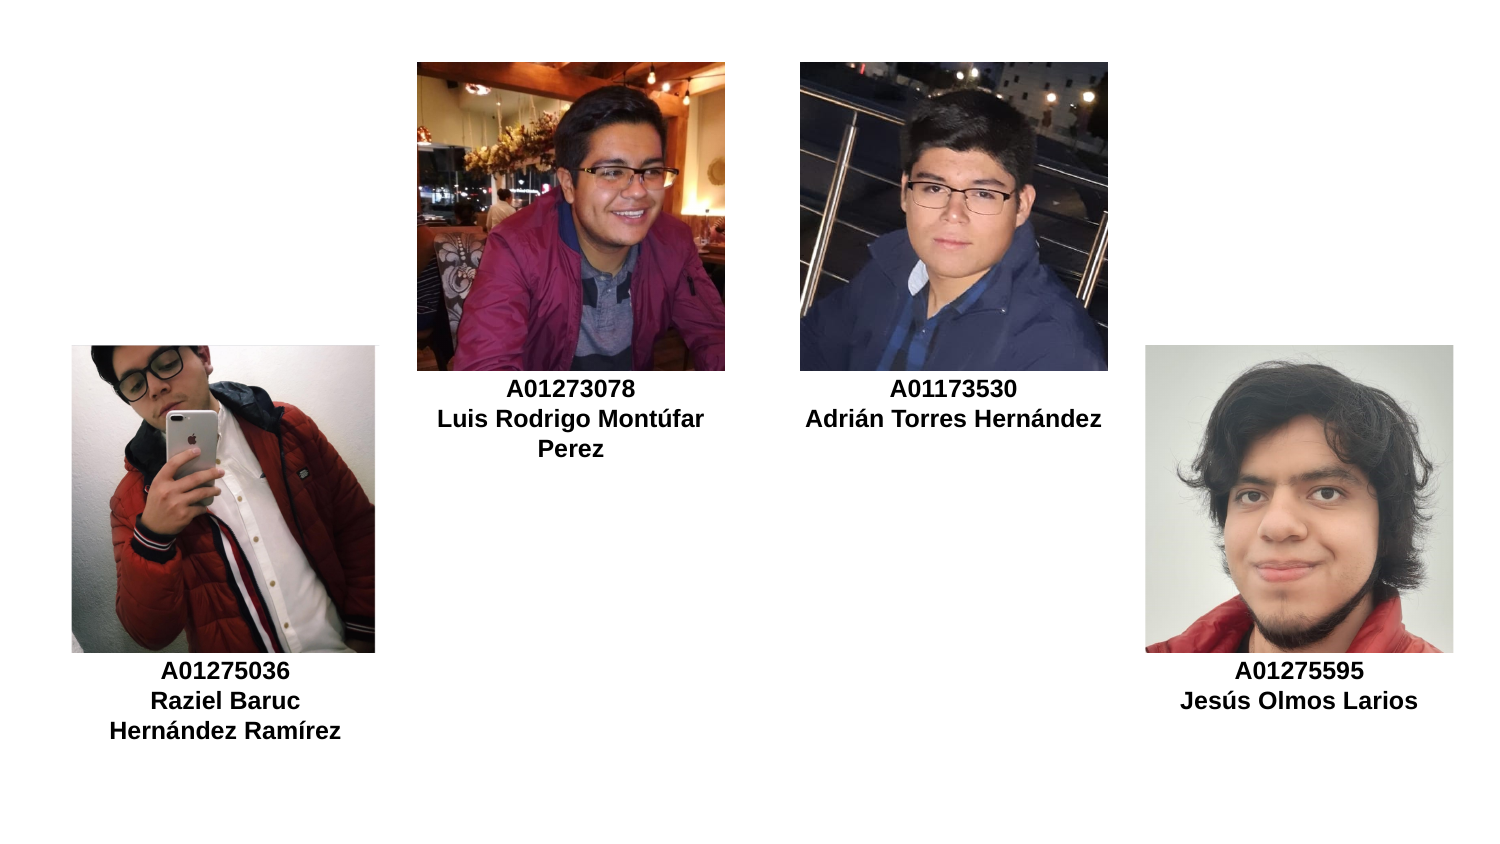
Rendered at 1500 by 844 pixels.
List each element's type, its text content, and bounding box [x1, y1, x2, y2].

picture [1145, 344, 1454, 654]
picture [71, 344, 380, 654]
picture [416, 62, 726, 371]
text_box A01273078 Luis Rodrigo Montúfar Perez [417, 379, 725, 447]
text_box A01275036 Raziel Baruc Hernández Ramírez [71, 661, 380, 729]
text_box A01173530 Adrián Torres Hernández [784, 357, 1124, 447]
text_box A01275595 Jesús Olmos Larios [1145, 661, 1454, 729]
picture [799, 62, 1109, 371]
